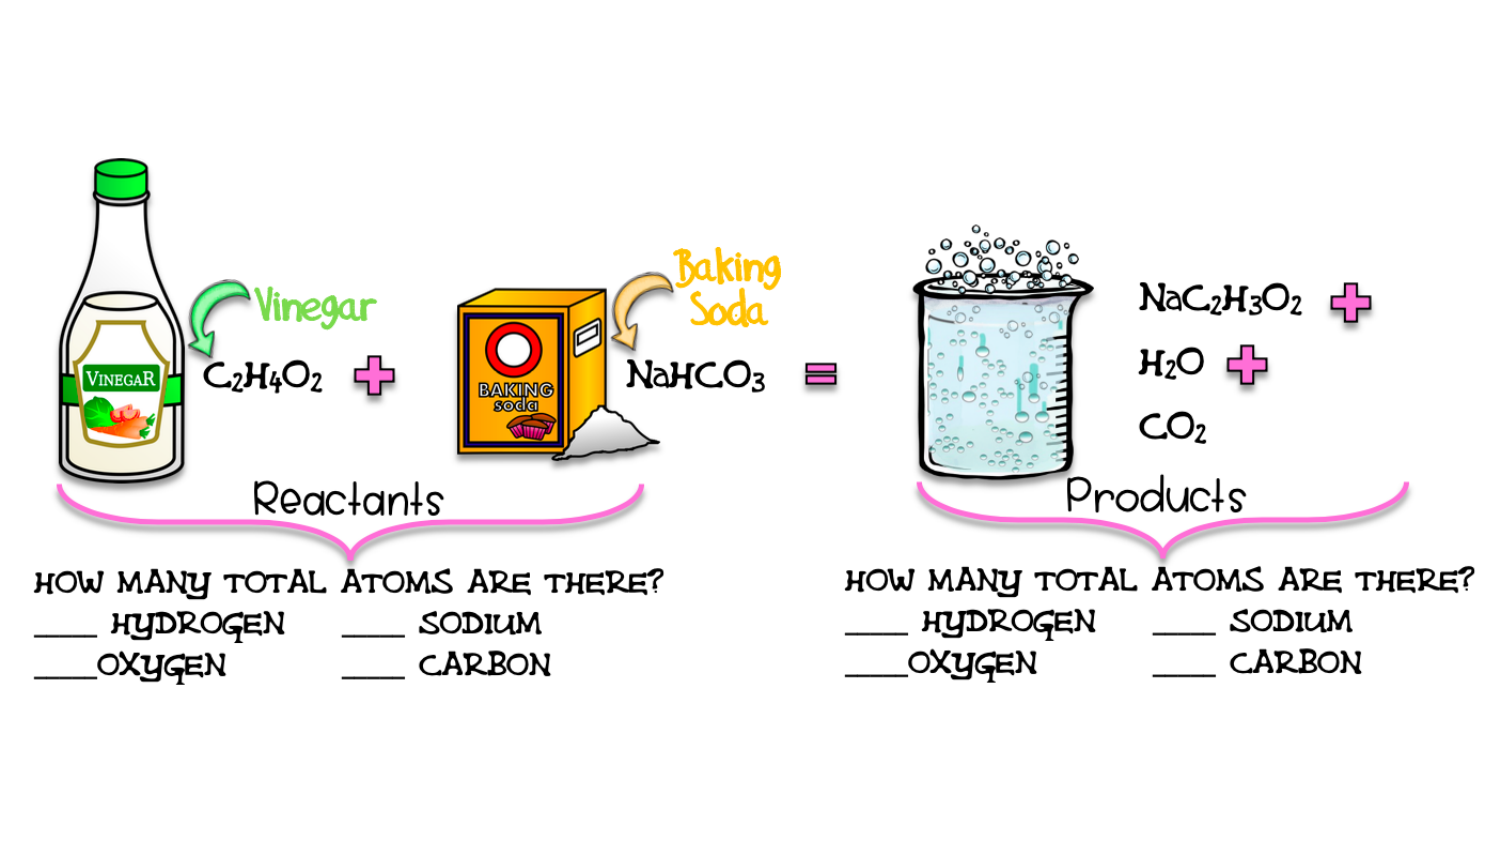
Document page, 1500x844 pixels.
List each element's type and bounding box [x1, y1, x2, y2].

picture [0, 140, 1500, 704]
